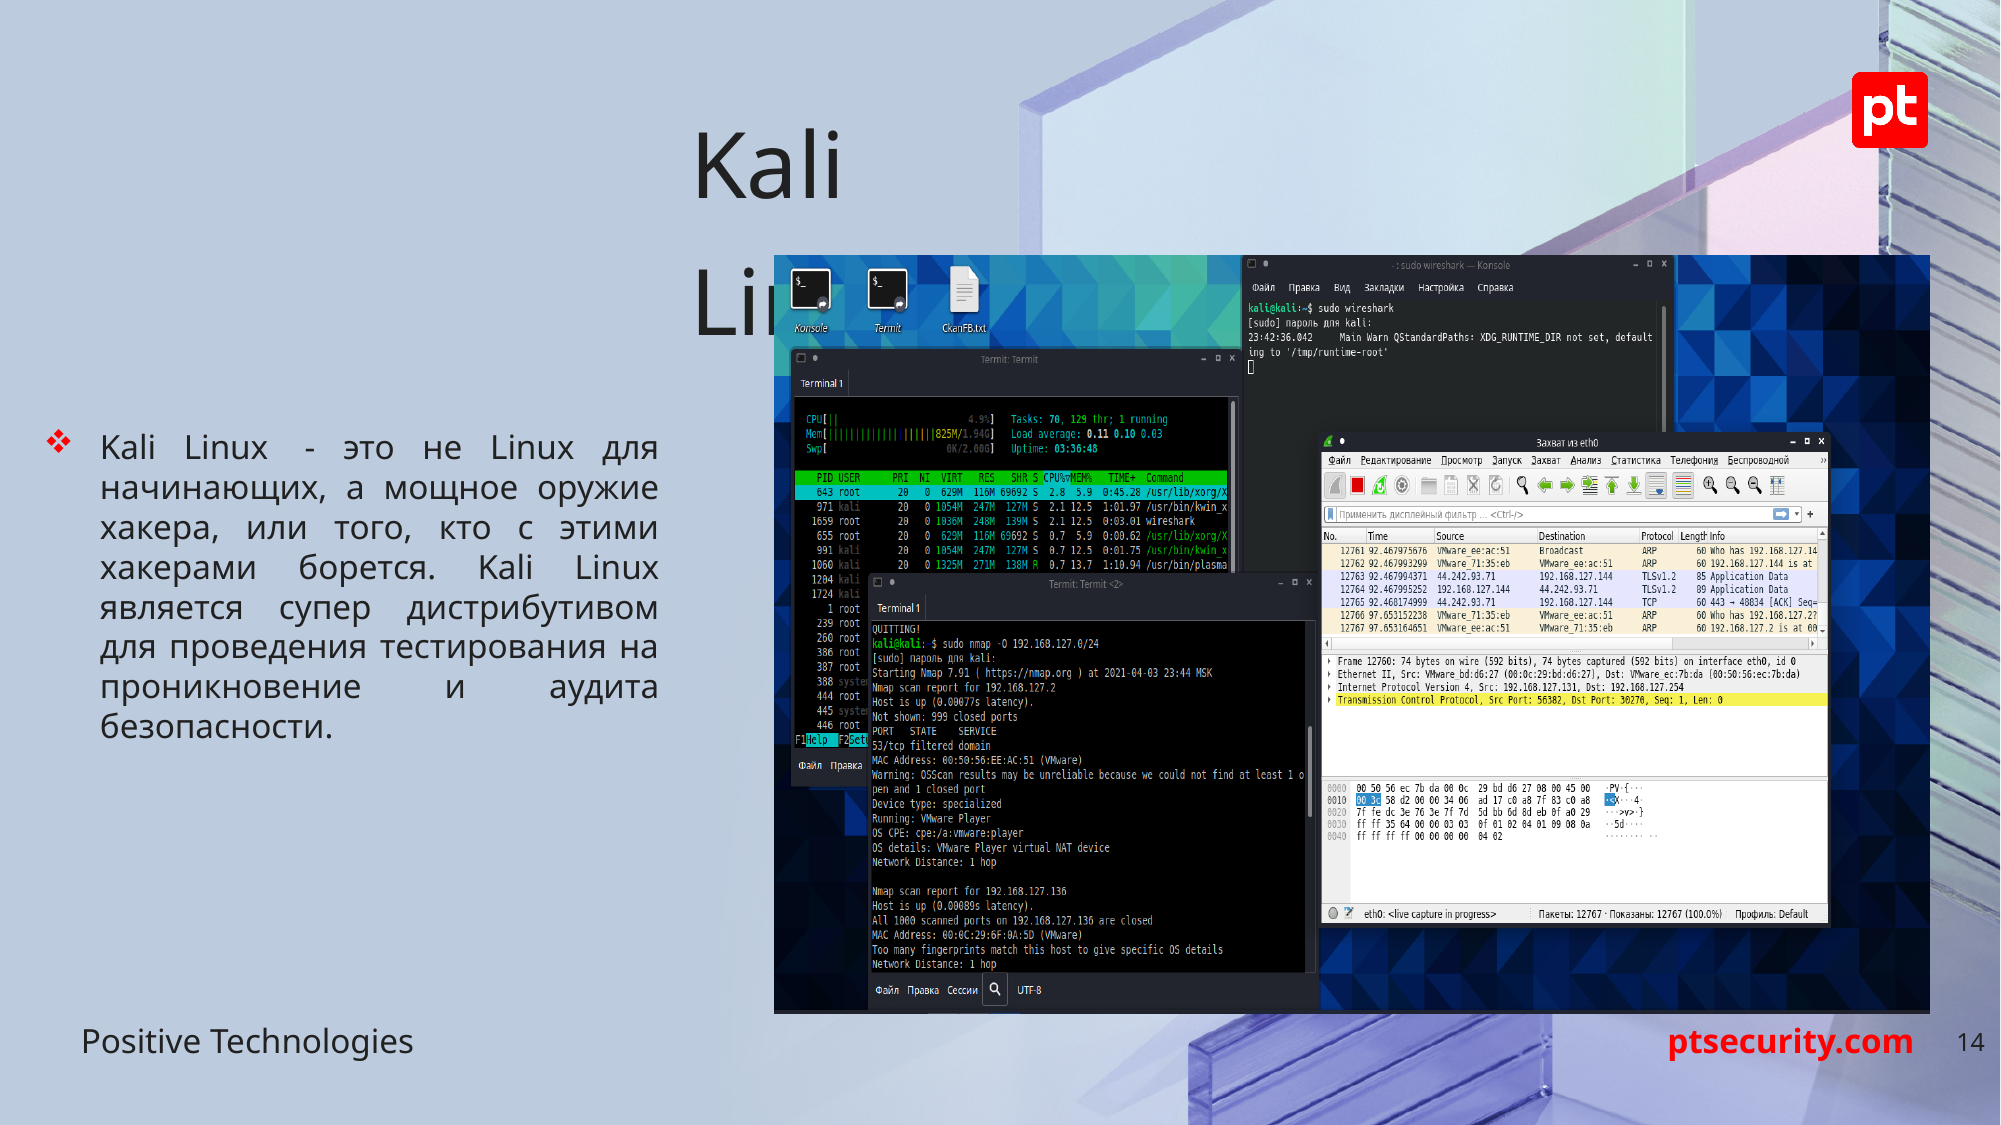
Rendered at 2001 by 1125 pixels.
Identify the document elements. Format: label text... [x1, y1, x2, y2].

text_box Kali Linux - это не Linux для начинающих, а мощное оружие хакера, или того, кто с этими хакерами борется. Kali Linux является супер дистрибутивом для проведения тестирования на проникновение и аудита безопасности. [29, 418, 675, 886]
slide_number 14 [1664, 1014, 2000, 1074]
picture [719, 0, 2001, 1125]
title Kali Linux [674, 71, 1115, 196]
